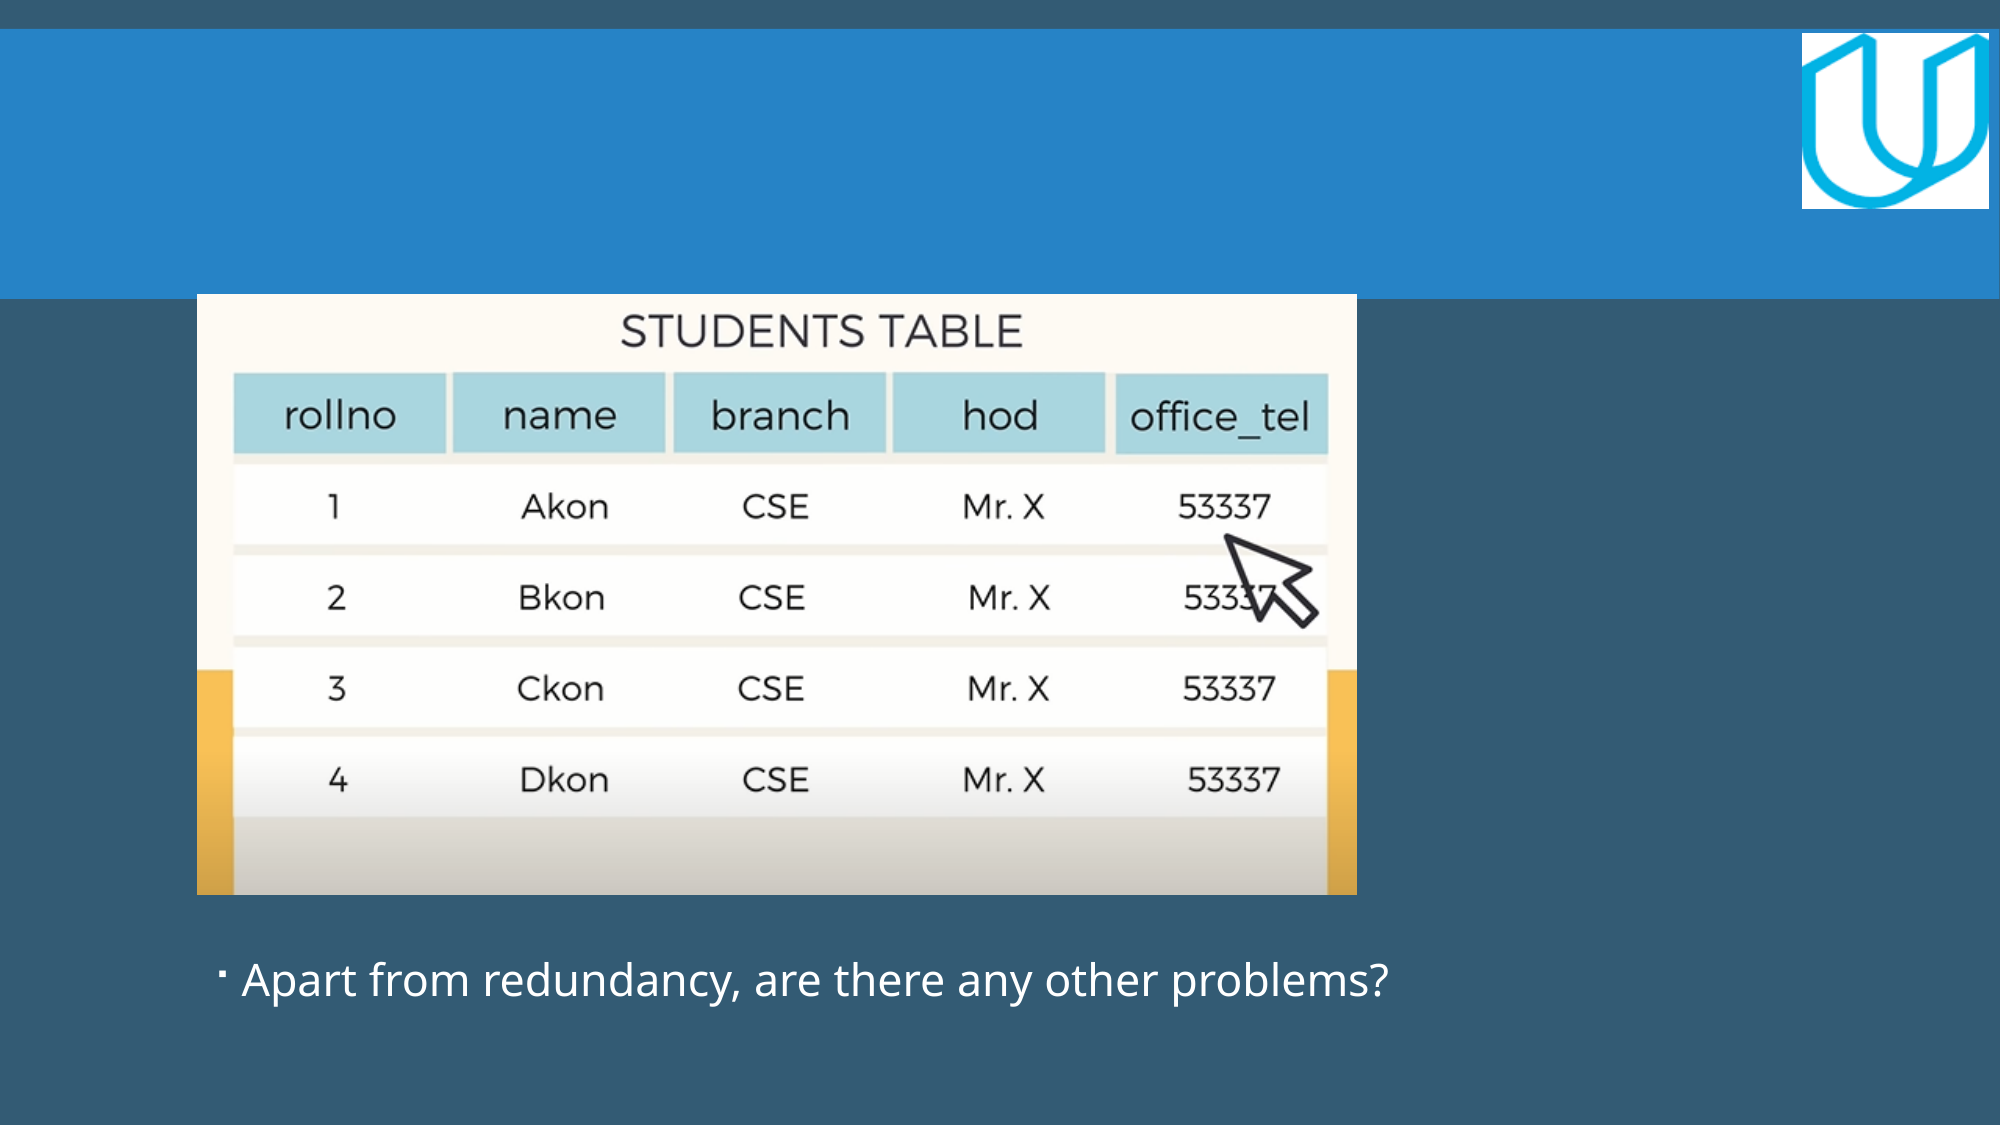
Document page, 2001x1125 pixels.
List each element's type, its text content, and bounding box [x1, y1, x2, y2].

list Apart from redundancy, are there any other problems? [197, 329, 1803, 1020]
picture [1816, 47, 1912, 197]
picture [197, 293, 1358, 895]
picture [1933, 47, 1974, 167]
picture [1745, 27, 2000, 210]
